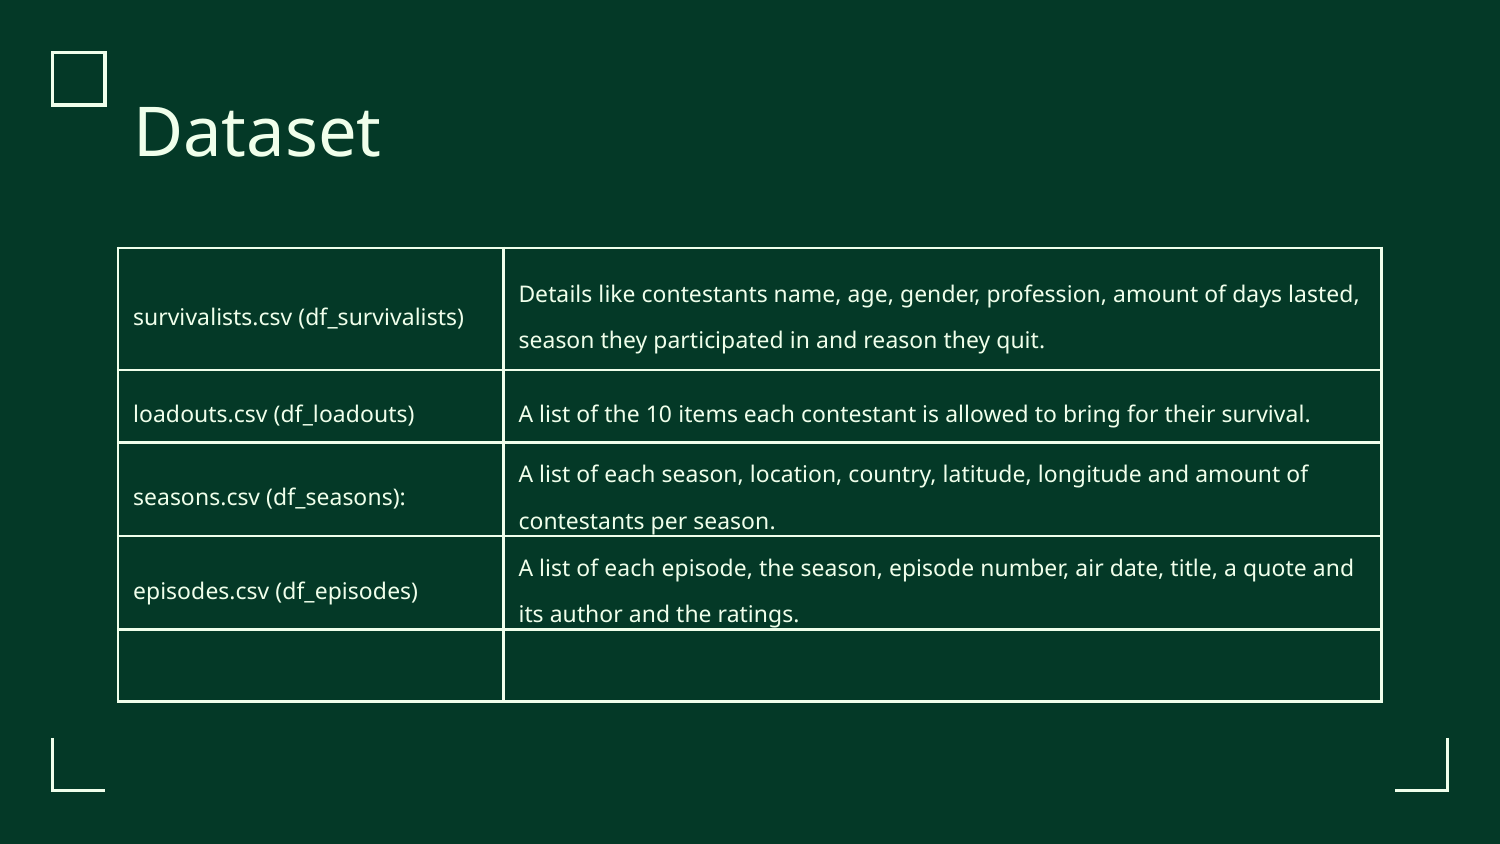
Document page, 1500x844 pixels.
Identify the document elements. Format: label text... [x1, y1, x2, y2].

table_cell A list of each season, location, country, latitude, longitude and amount of contestants per season. [505, 444, 1380, 535]
title Dataset [118, 72, 1382, 167]
table_header Details like contestants name, age, gender, profession, amount of days lasted, season they participated in and reason they quit. [505, 249, 1380, 369]
table_header survivalists.csv (df_survivalists) [119, 249, 502, 369]
table_cell seasons.csv (df_seasons): [119, 444, 502, 535]
table_cell [505, 631, 1380, 700]
table_cell A list of the 10 items each contestant is allowed to bring for their survival. [505, 371, 1380, 441]
table_cell A list of each episode, the season, episode number, air date, title, a quote and its author and the ratings. [505, 537, 1380, 628]
table_cell loadouts.csv (df_loadouts) [119, 371, 502, 441]
table_cell [119, 631, 502, 700]
table_cell episodes.csv (df_episodes) [119, 537, 502, 628]
